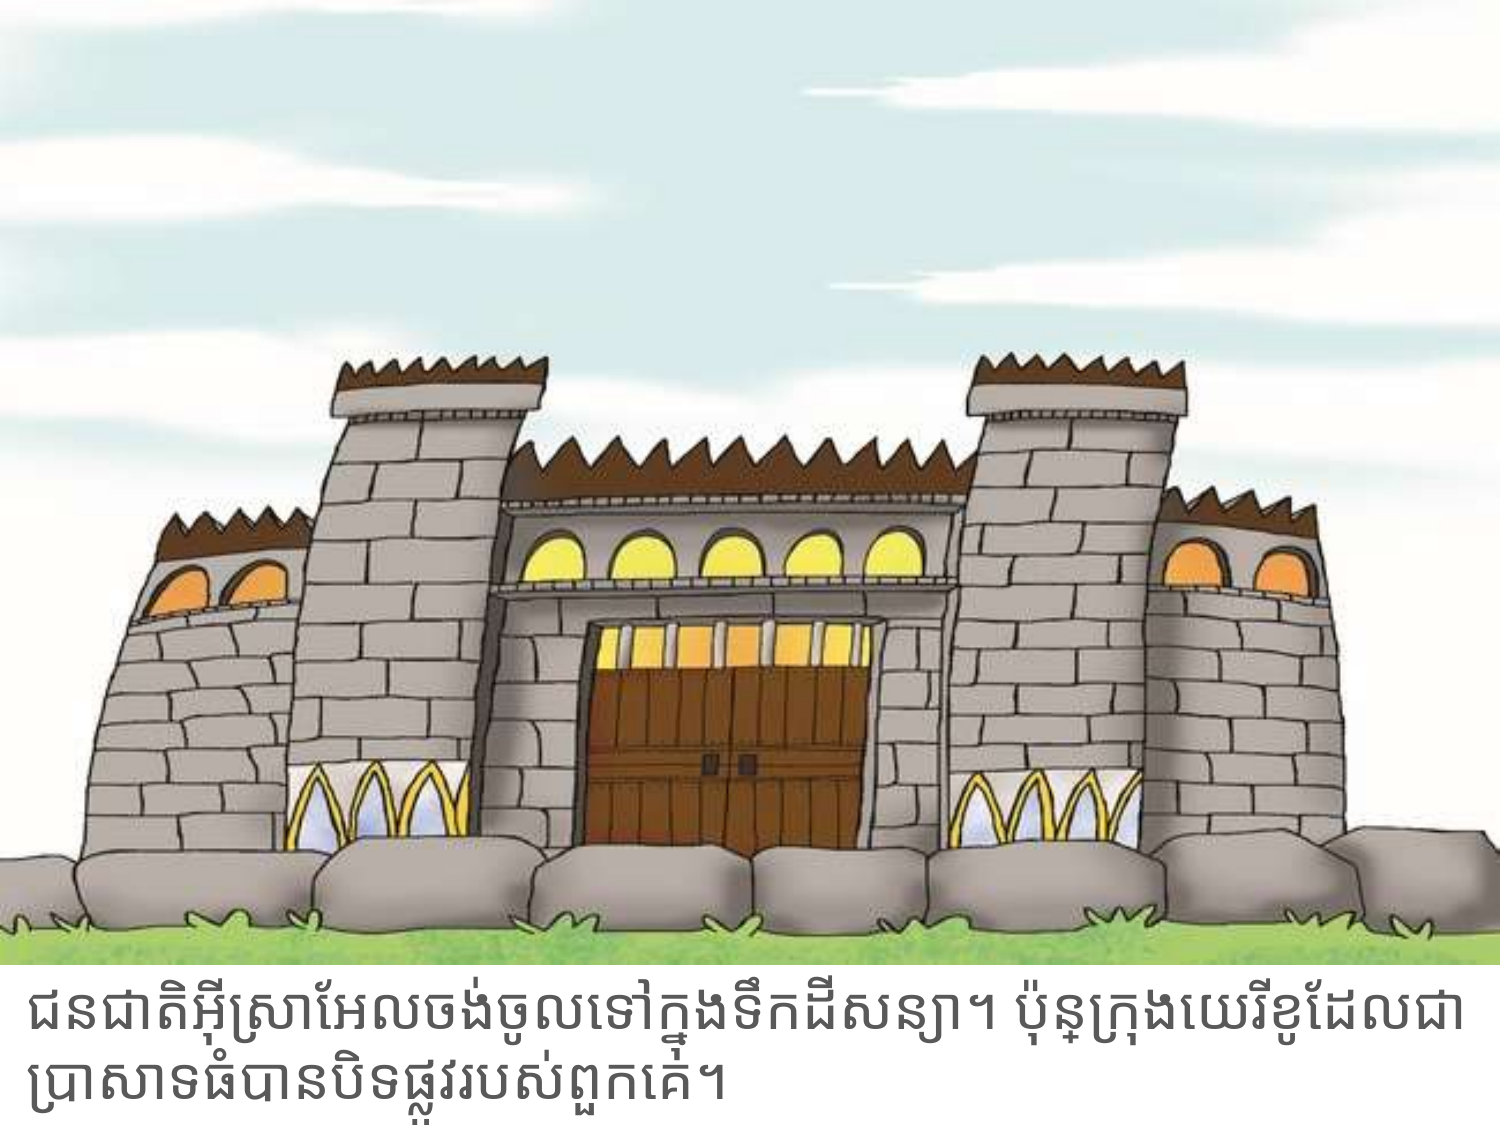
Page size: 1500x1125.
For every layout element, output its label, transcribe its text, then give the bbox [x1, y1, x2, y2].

text_box ជនជាតិអ៊ីស្រាអែលចង់ចូលទៅក្នុងទឹកដីសន្យា។ ប៉ុន្តែ​ក្រុង​យេរីខូ​ដែល​ជា​ប្រាសាទ​ធំ​បាន​បិទ​ផ្លូវ​របស់​ពួកគេ។ [11, 973, 1483, 1119]
picture [0, 0, 1500, 965]
